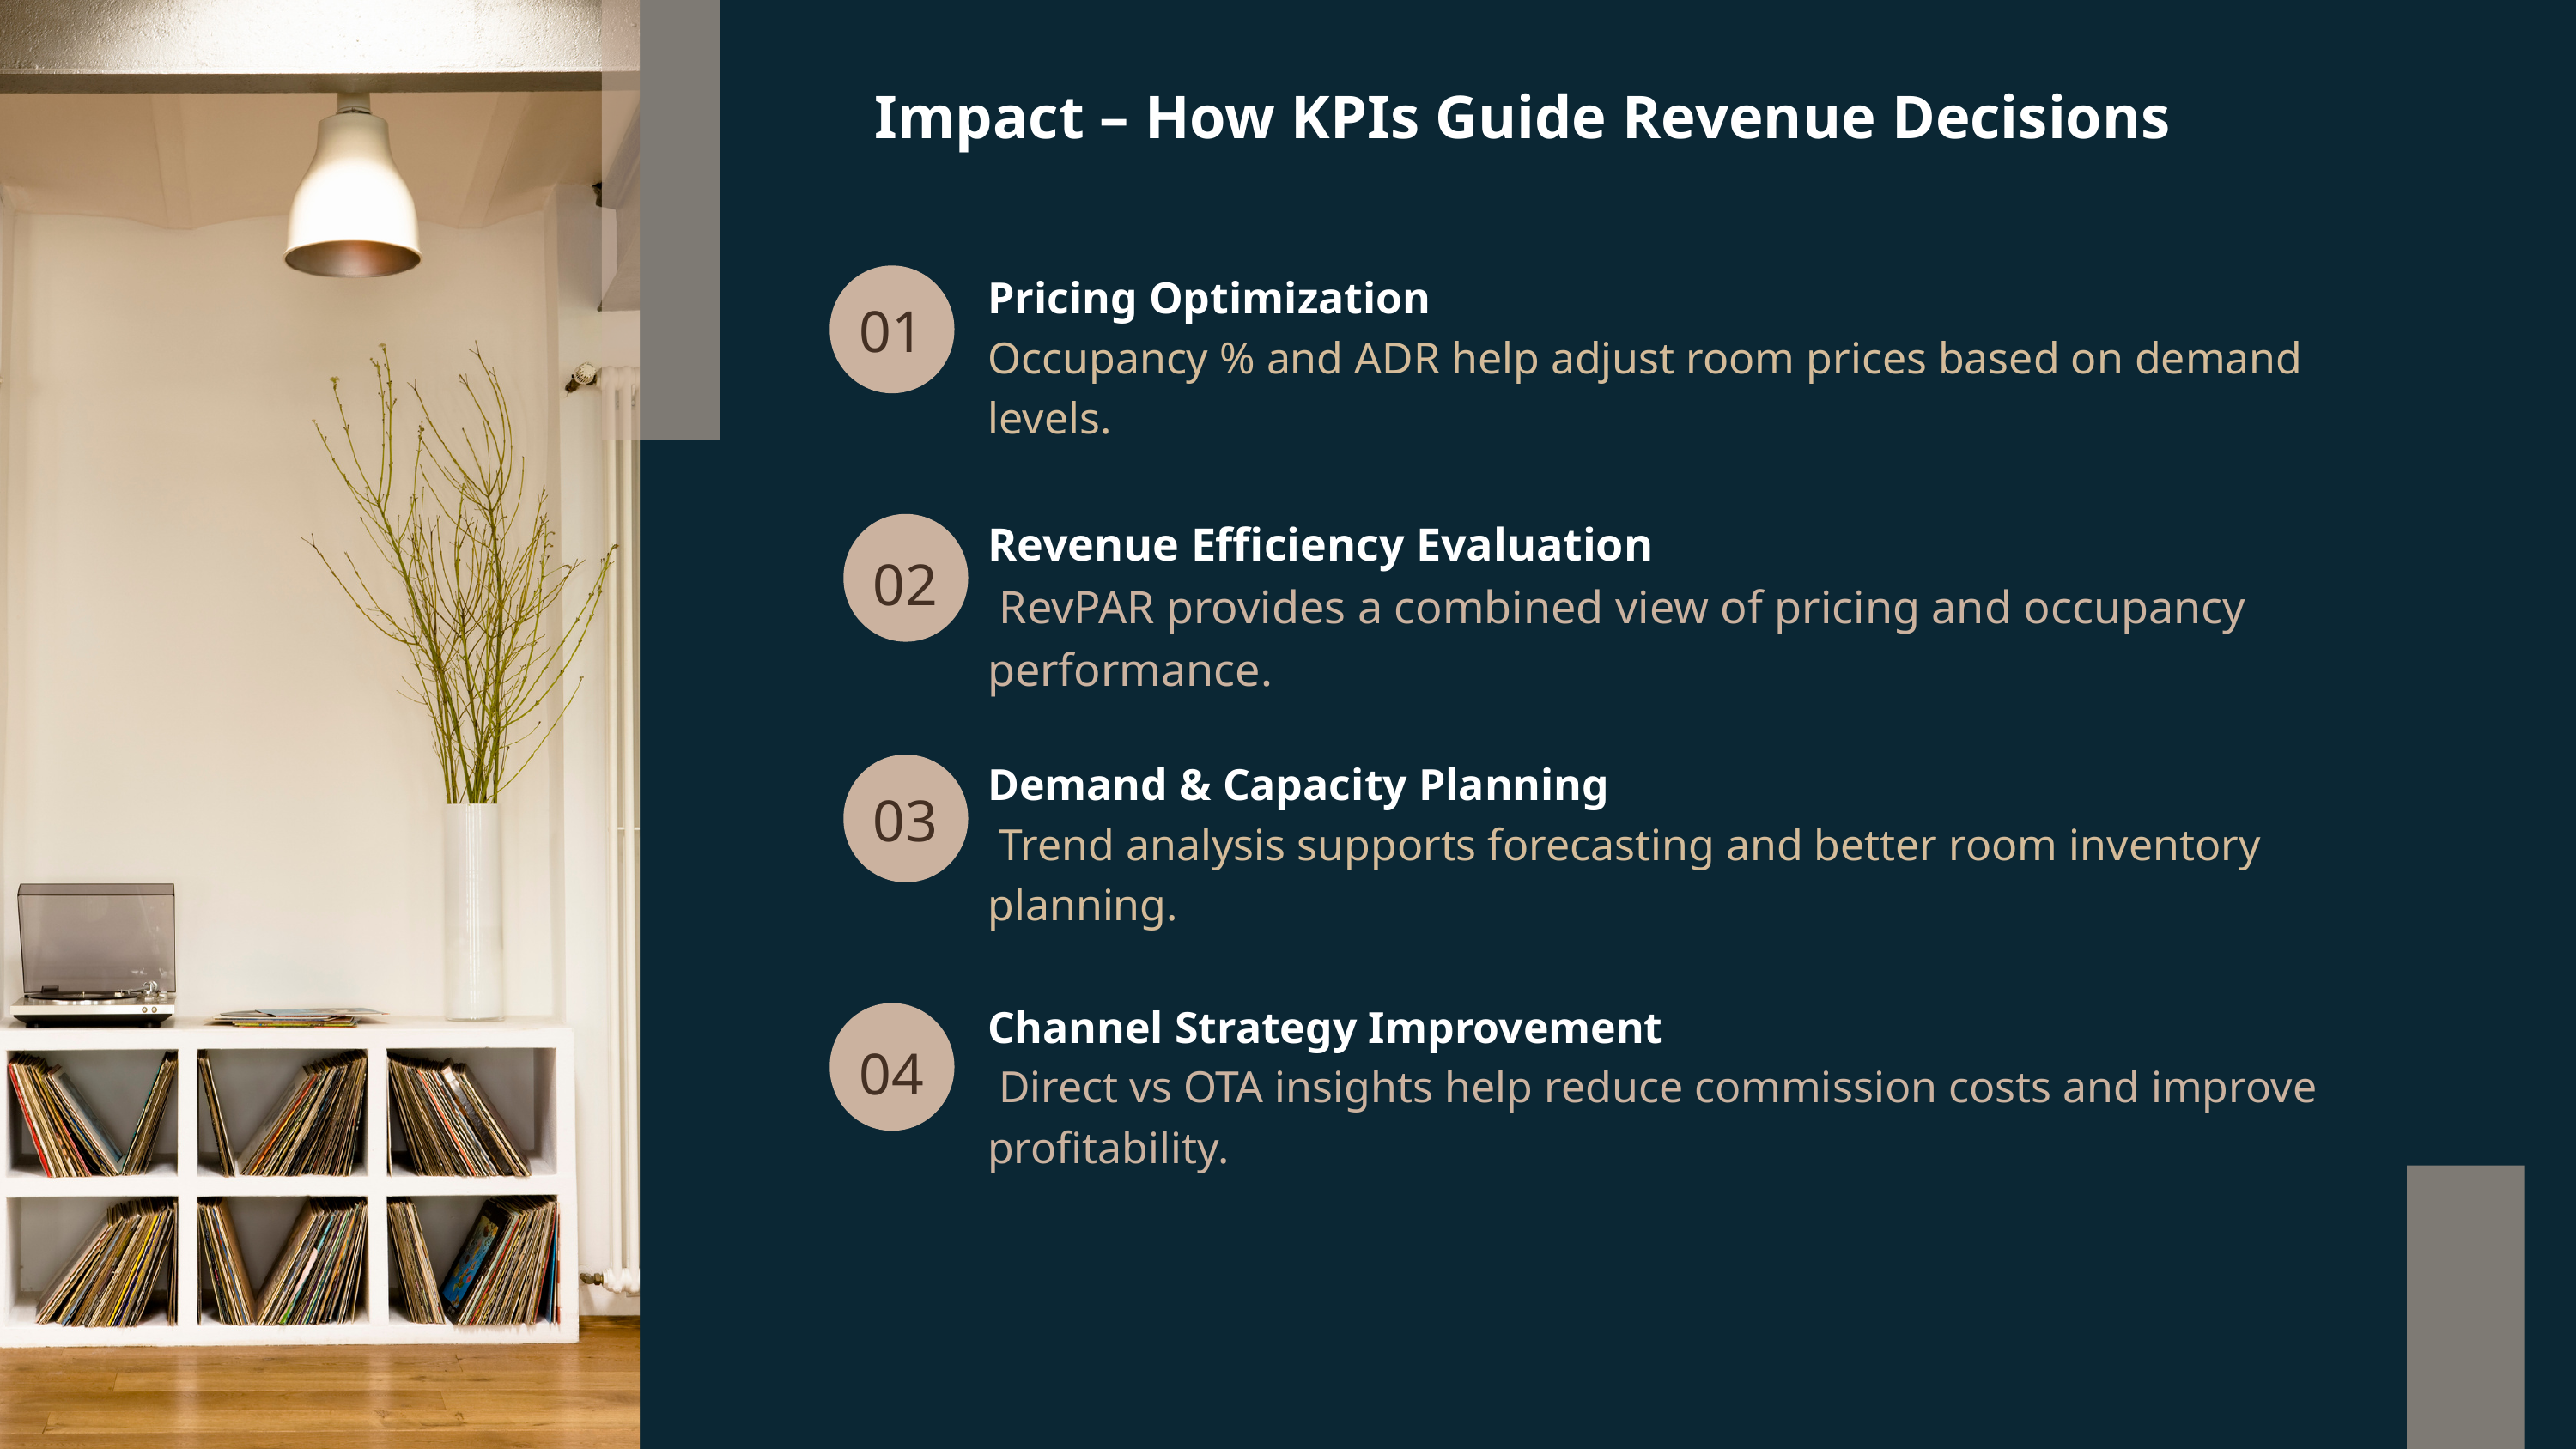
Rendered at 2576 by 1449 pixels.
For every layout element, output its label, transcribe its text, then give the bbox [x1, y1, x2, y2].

text_box Demand & Capacity Planning Trend analysis supports forecasting and better room inventory planning. [987, 749, 2355, 930]
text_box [842, 754, 969, 883]
text_box Revenue Efficiency Evaluation RevPAR provides a combined view of pricing and occupancy performance. [987, 506, 2303, 695]
text_box Impact – How KPIs Guide Revenue Decisions [843, 68, 2188, 151]
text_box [2406, 1165, 2525, 1449]
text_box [829, 1003, 955, 1131]
text_box Channel Strategy Improvement Direct vs OTA insights help reduce commission costs and improve profitability. [987, 991, 2374, 1172]
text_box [842, 513, 969, 642]
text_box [0, 0, 641, 1449]
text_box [601, 0, 720, 440]
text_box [829, 265, 955, 394]
text_box Pricing Optimization Occupancy % and ADR help adjust room prices based on demand levels. [987, 262, 2355, 443]
